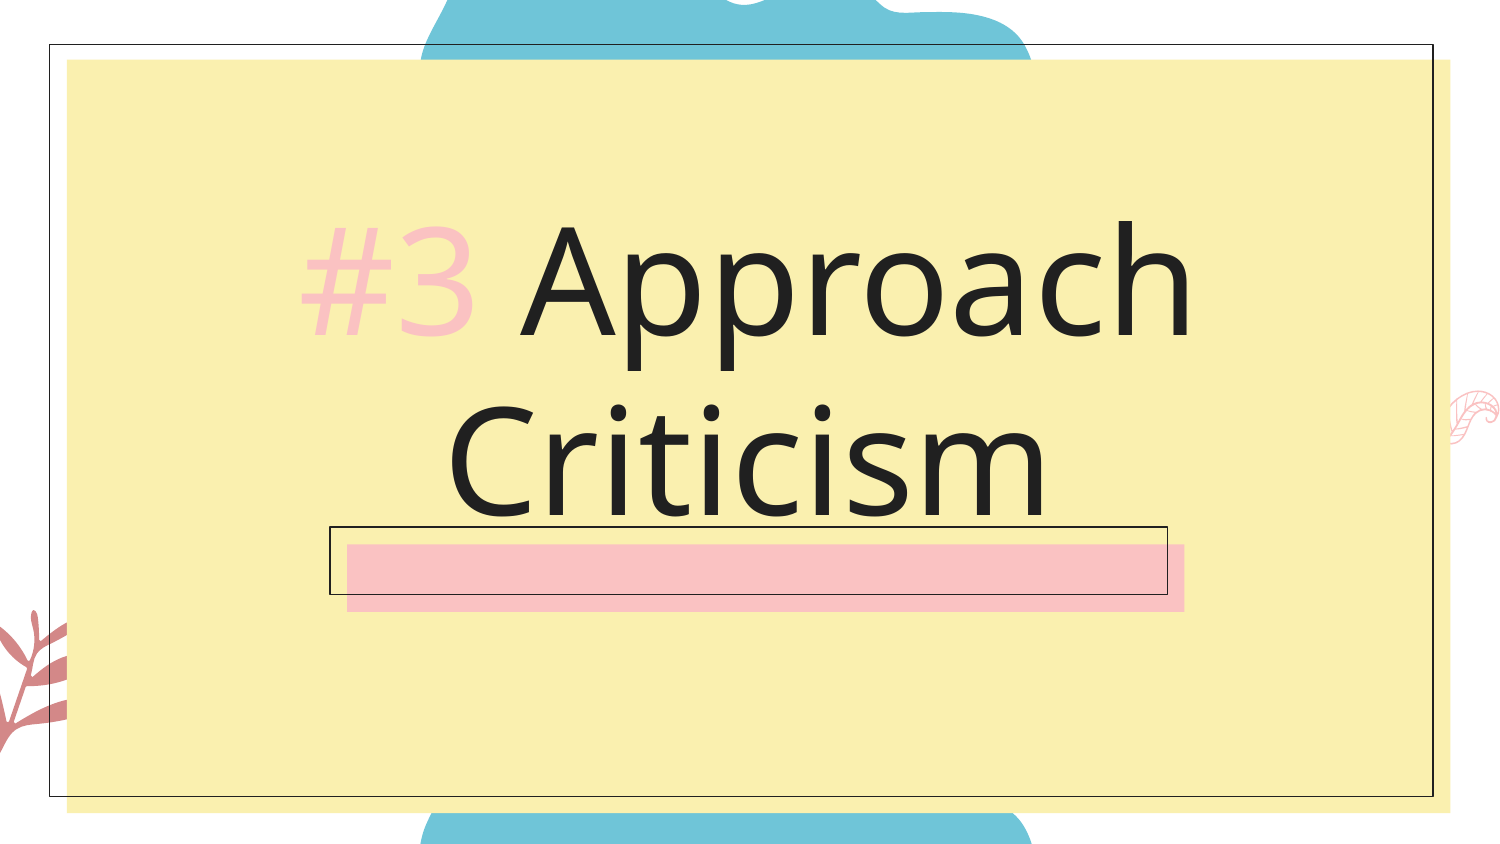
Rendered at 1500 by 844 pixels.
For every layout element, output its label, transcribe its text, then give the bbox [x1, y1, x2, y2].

title #3 Approach Criticism [202, 231, 1295, 500]
